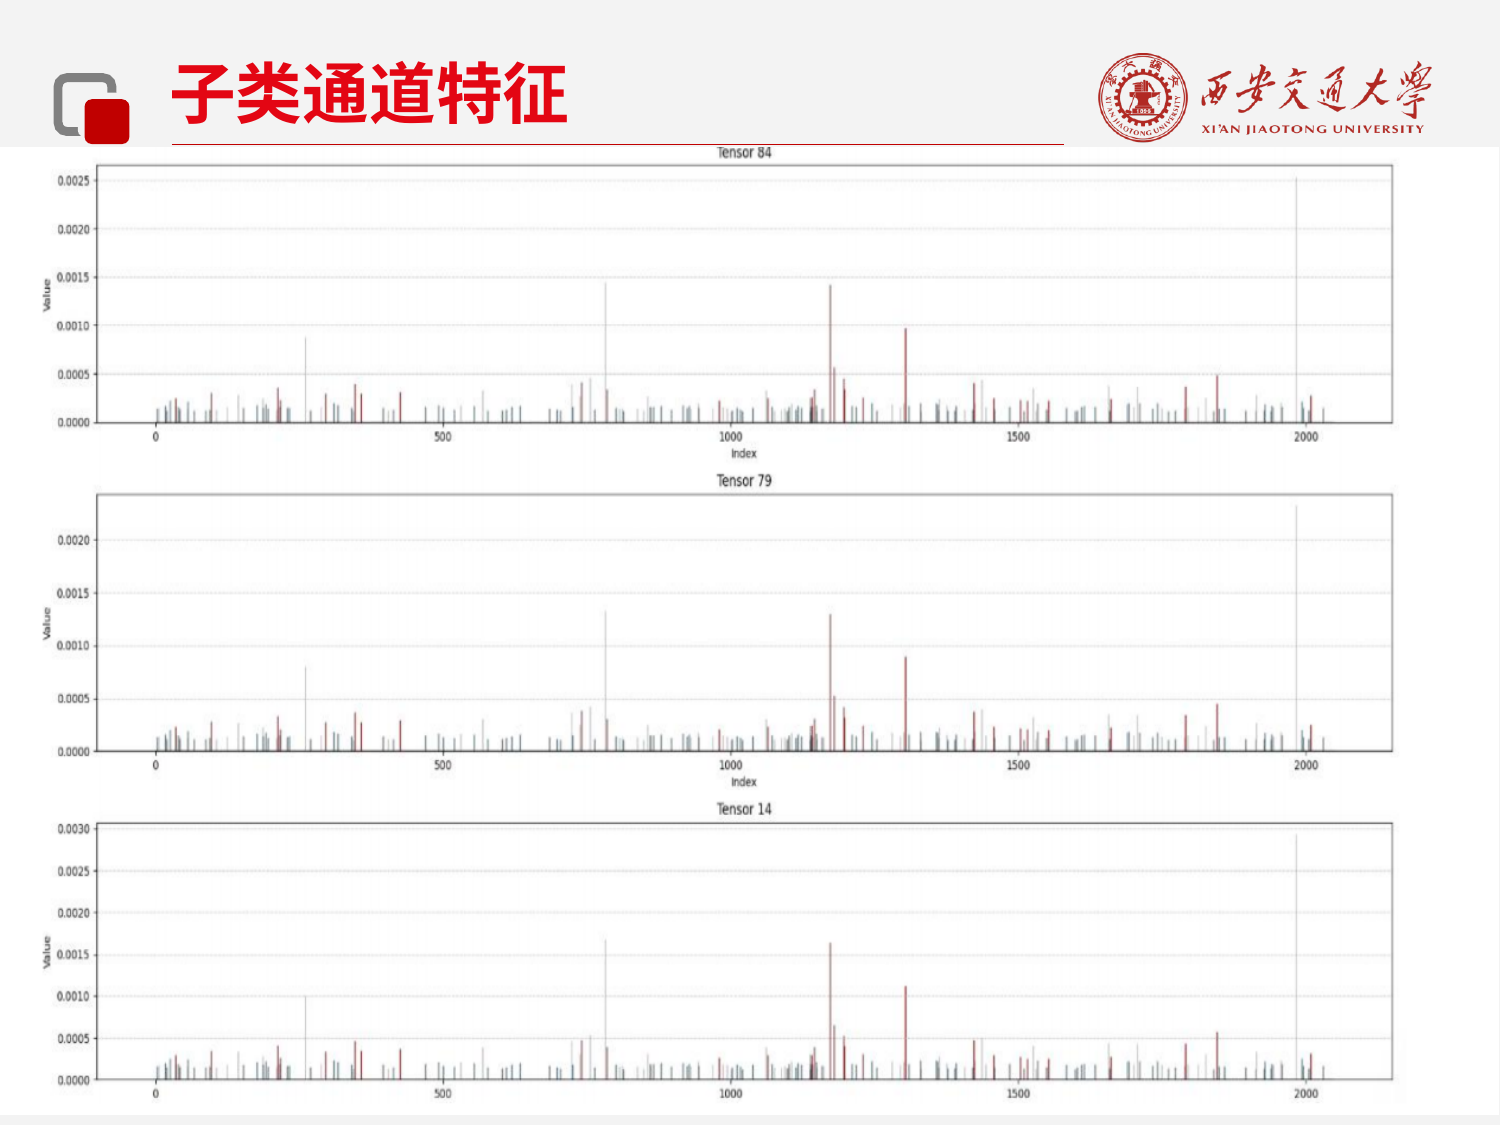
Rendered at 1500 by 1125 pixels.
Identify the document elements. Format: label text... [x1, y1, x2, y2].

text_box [58, 48, 1442, 146]
picture [0, 147, 1499, 1115]
text_box 子类通道特征 [154, 44, 585, 48]
